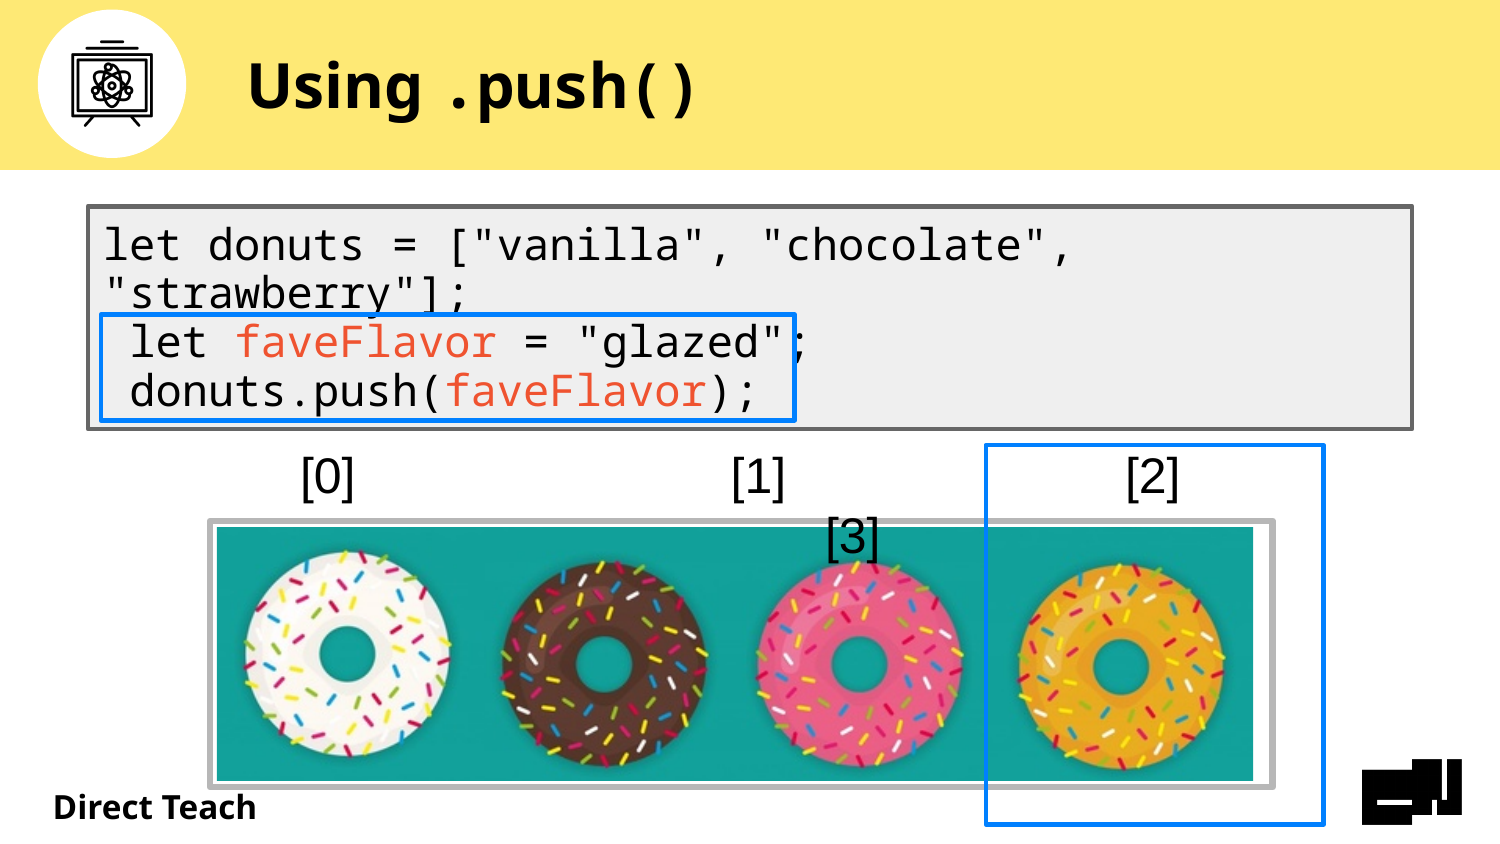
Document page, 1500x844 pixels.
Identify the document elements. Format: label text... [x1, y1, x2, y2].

picture [216, 526, 1254, 782]
text_box [0] [1] [2] [3] [210, 428, 1273, 502]
text_box [210, 520, 985, 788]
text_box [985, 445, 1324, 825]
title Using .push() [231, 9, 1463, 158]
picture [67, 38, 157, 129]
picture [1362, 759, 1462, 825]
list let donuts = ["vanilla", "chocolate", "strawberry"]; let faveFlavor = "glazed"; donuts.push(faveFlavor); [87, 206, 1413, 429]
text_box [100, 314, 795, 421]
